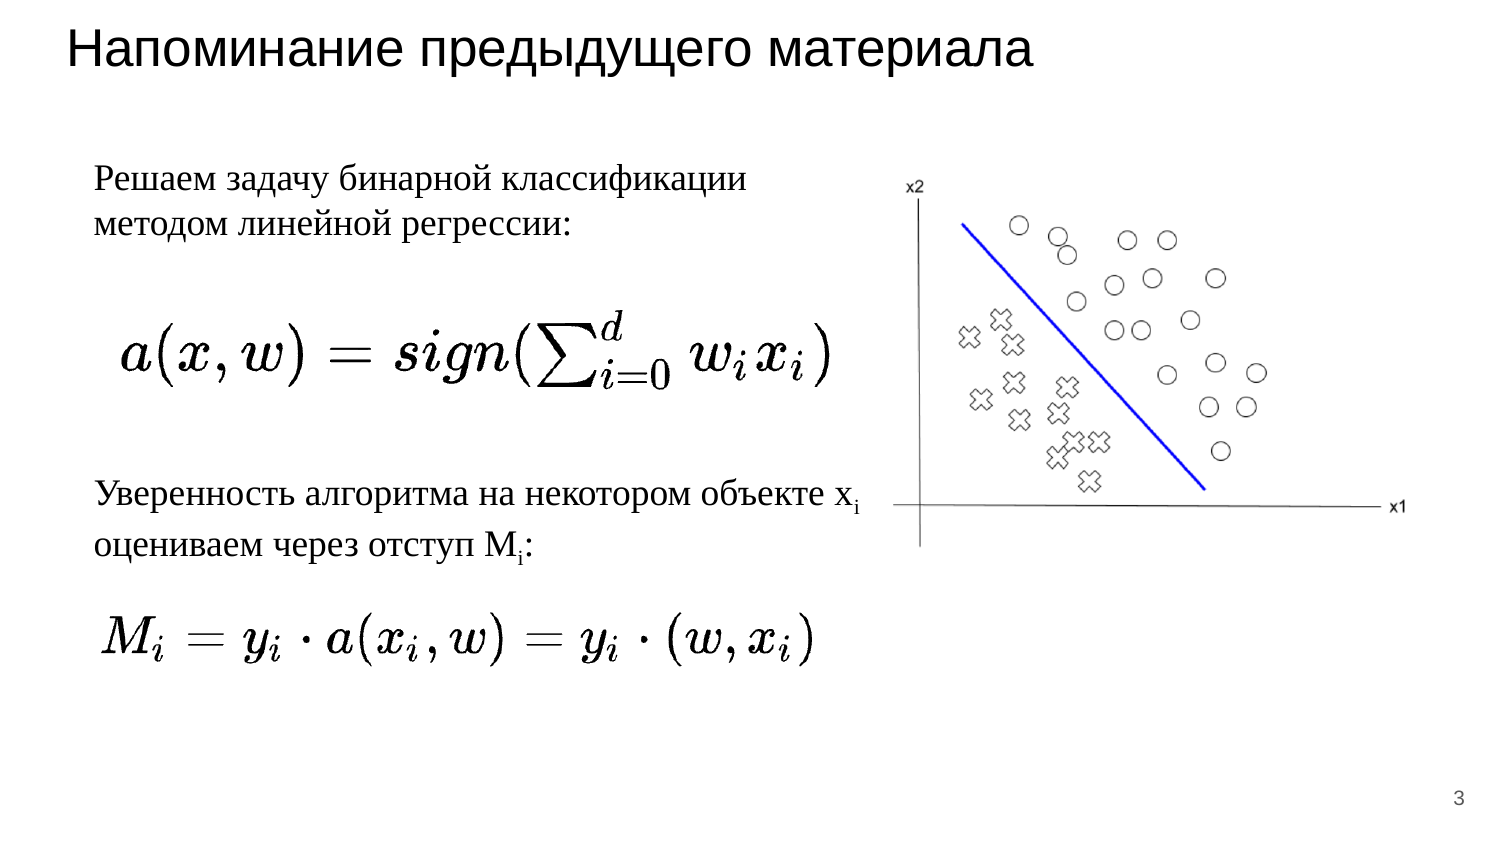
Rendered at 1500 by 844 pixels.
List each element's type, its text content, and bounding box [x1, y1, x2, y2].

picture [99, 607, 817, 673]
text_box Решаем задачу бинарной классификации методом линейной регрессии: Уверенность алгоритма на некотором объекте xi оцениваем через отступ Mi: [78, 137, 897, 718]
picture [118, 302, 836, 397]
slide_number ‹#› [1389, 764, 1480, 830]
picture [870, 158, 1417, 551]
title Напоминание предыдущего материала [51, 0, 1449, 92]
